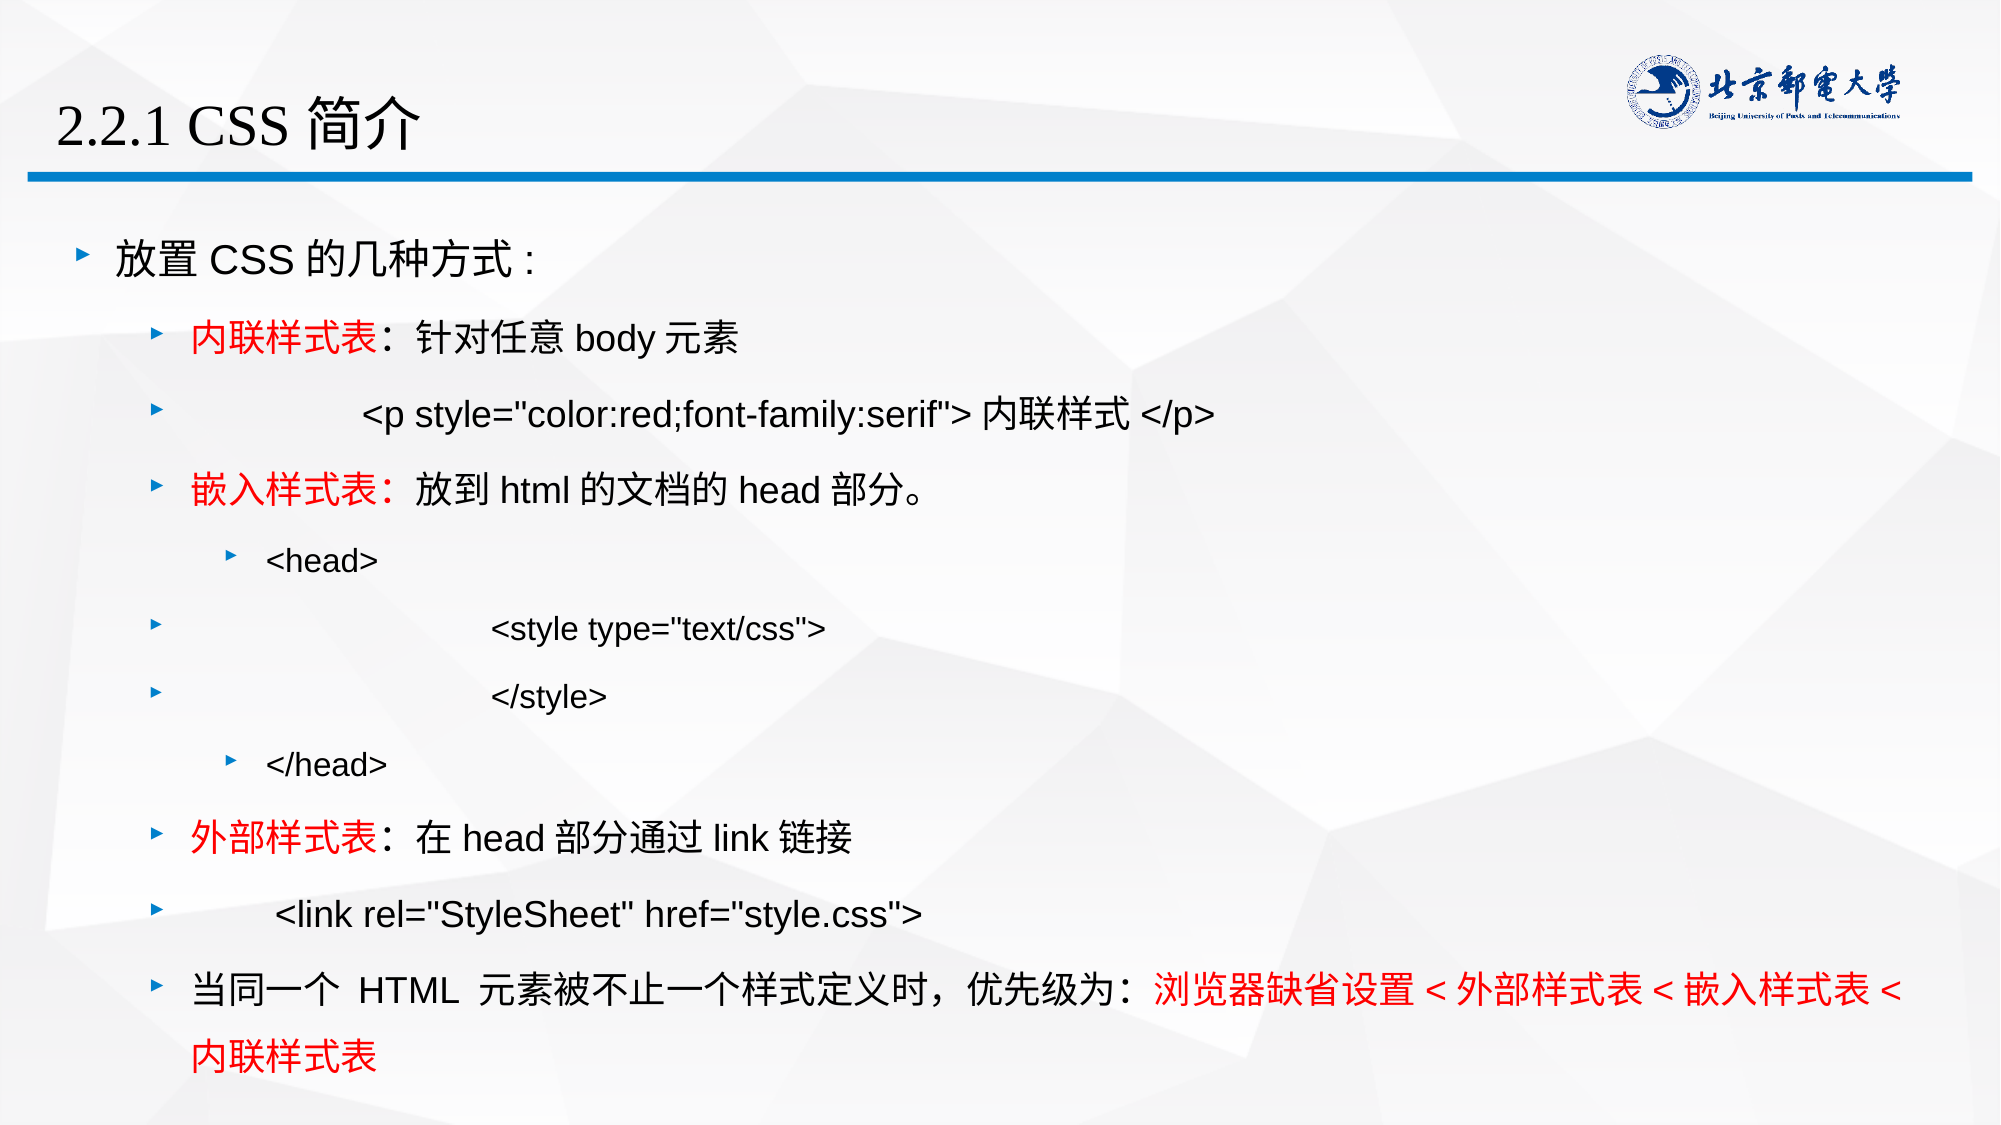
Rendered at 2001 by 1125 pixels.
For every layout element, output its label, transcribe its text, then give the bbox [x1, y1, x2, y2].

title 2.2.1 CSS简介 [41, 52, 1188, 200]
text_box 放置CSS的几种方式: 内联样式表：针对任意body元素 <p style="color:red;font-family:serif">内联样式</p> 嵌入样式表：放到html的文档的head部分。 <head> <style type="text/css"> </style> </head> 外部样式表：在head部分通过link链接 <link rel="StyleSheet" href="style.css"> 当同一个 HTML 元素被不止一个样式定义时，优先级为：浏览器缺省设置<外部样式表<嵌入样式表<内联样式表 [40, 200, 1955, 1086]
picture [0, 0, 2000, 1125]
